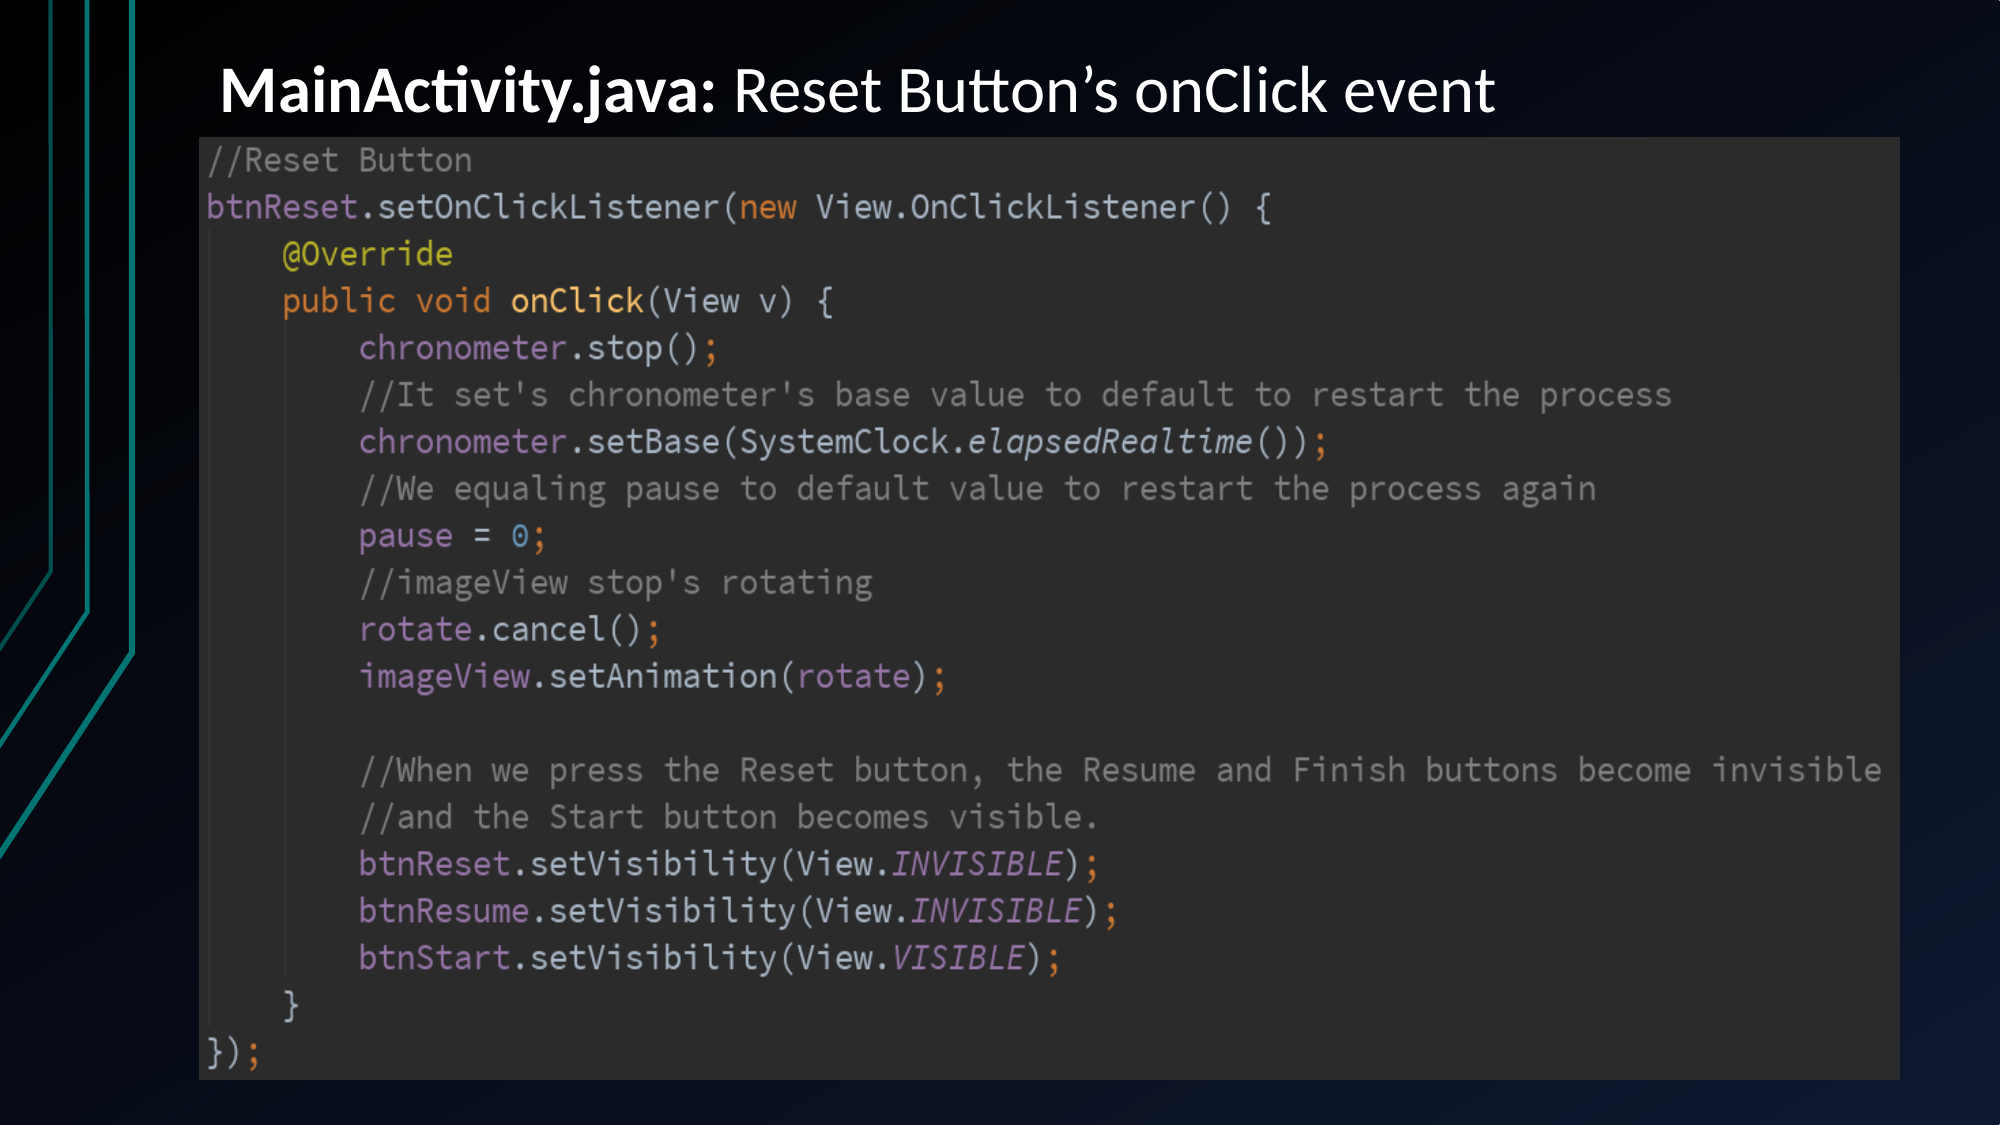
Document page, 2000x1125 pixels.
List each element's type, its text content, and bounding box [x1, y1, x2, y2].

title MainActivity.java: Reset Button’s onClick event [199, 45, 1900, 136]
picture [199, 136, 1900, 1081]
